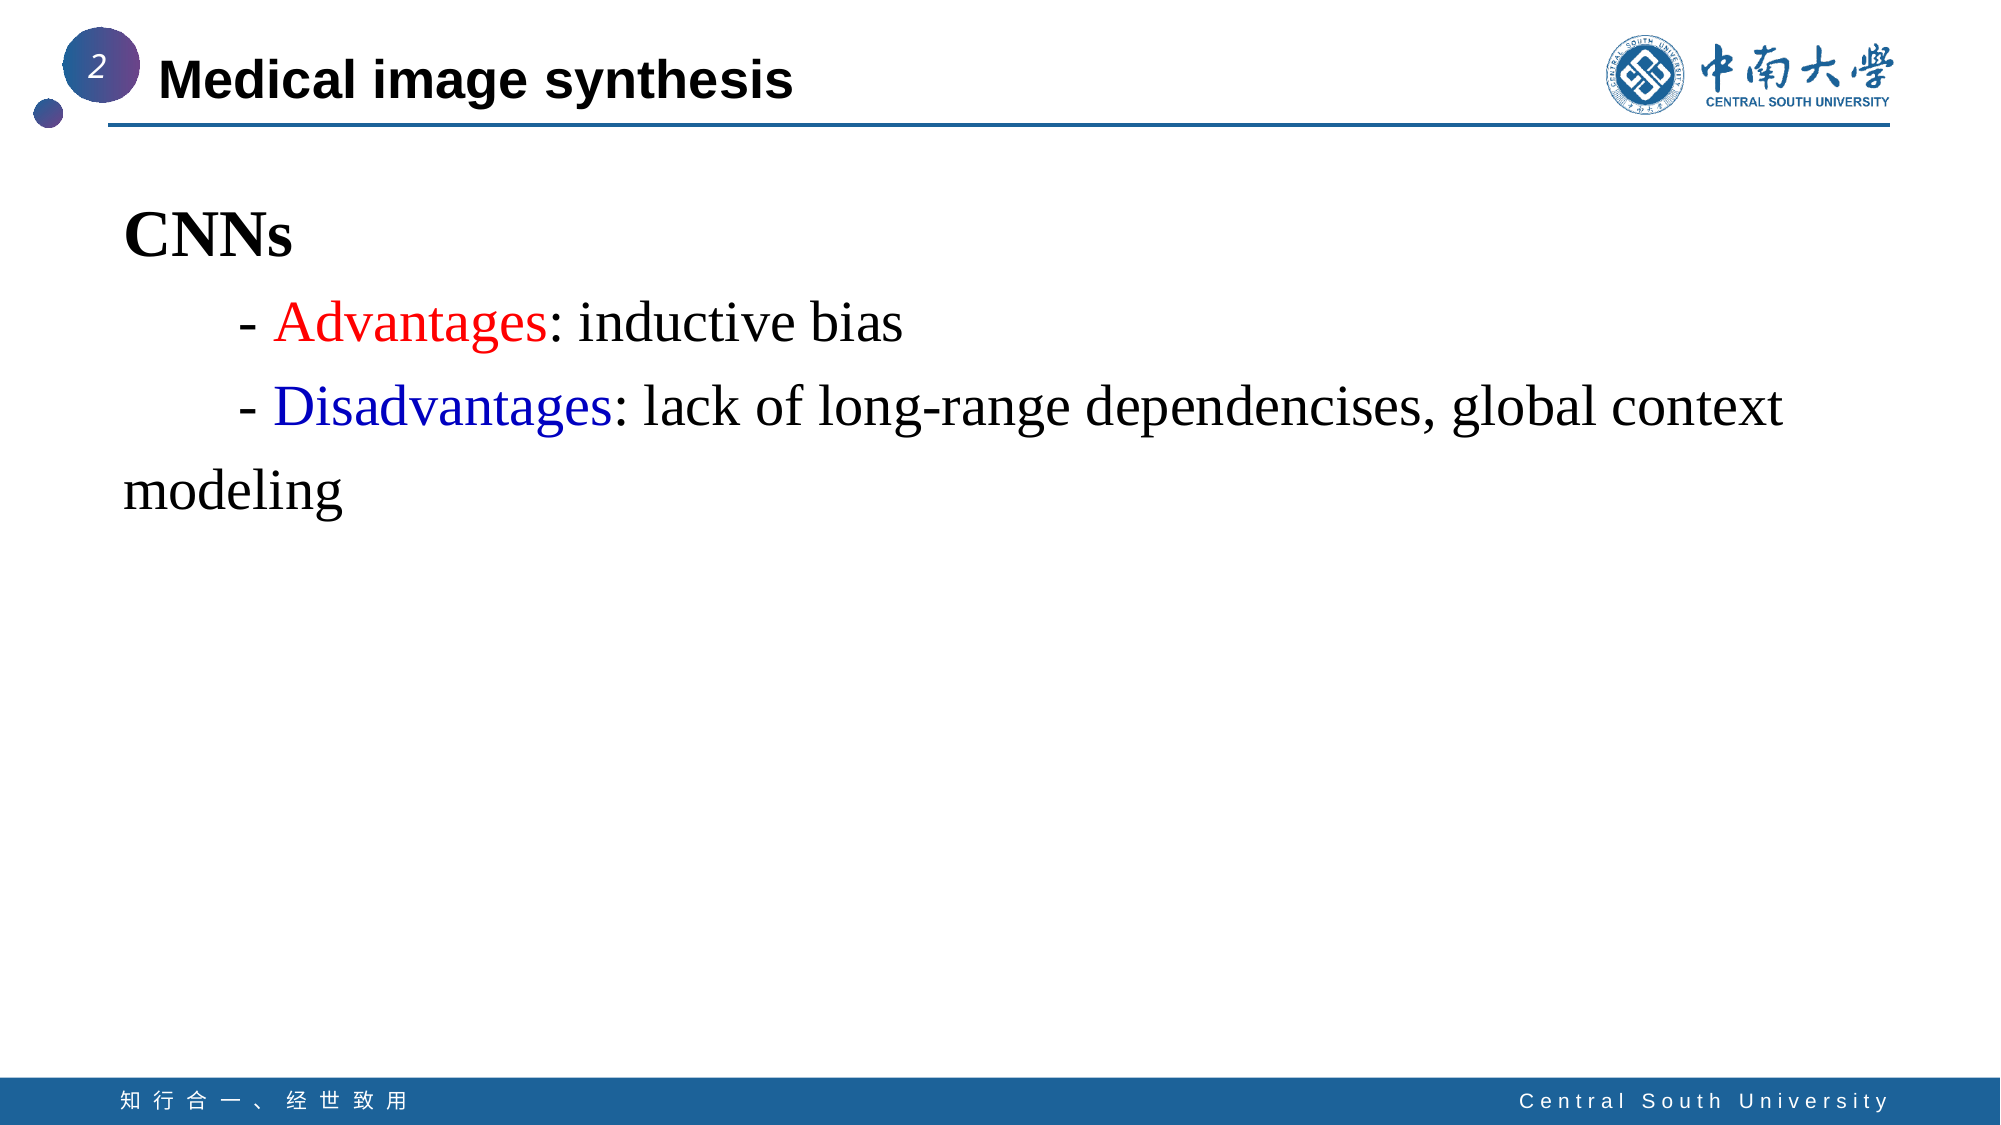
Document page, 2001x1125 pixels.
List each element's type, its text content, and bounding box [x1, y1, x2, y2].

text_box Central South University [1504, 1080, 1902, 1120]
text_box CNNs - Advantages: inductive bias - Disadvantages: lack of long-range dependencises, global context modeling [108, 141, 1890, 613]
text_box [0, 1077, 2000, 1125]
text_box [33, 26, 153, 128]
picture [1595, 28, 1907, 121]
text_box Medical image synthesis [158, 0, 1050, 118]
text_box 知行合一、经世致用 [105, 1080, 423, 1120]
